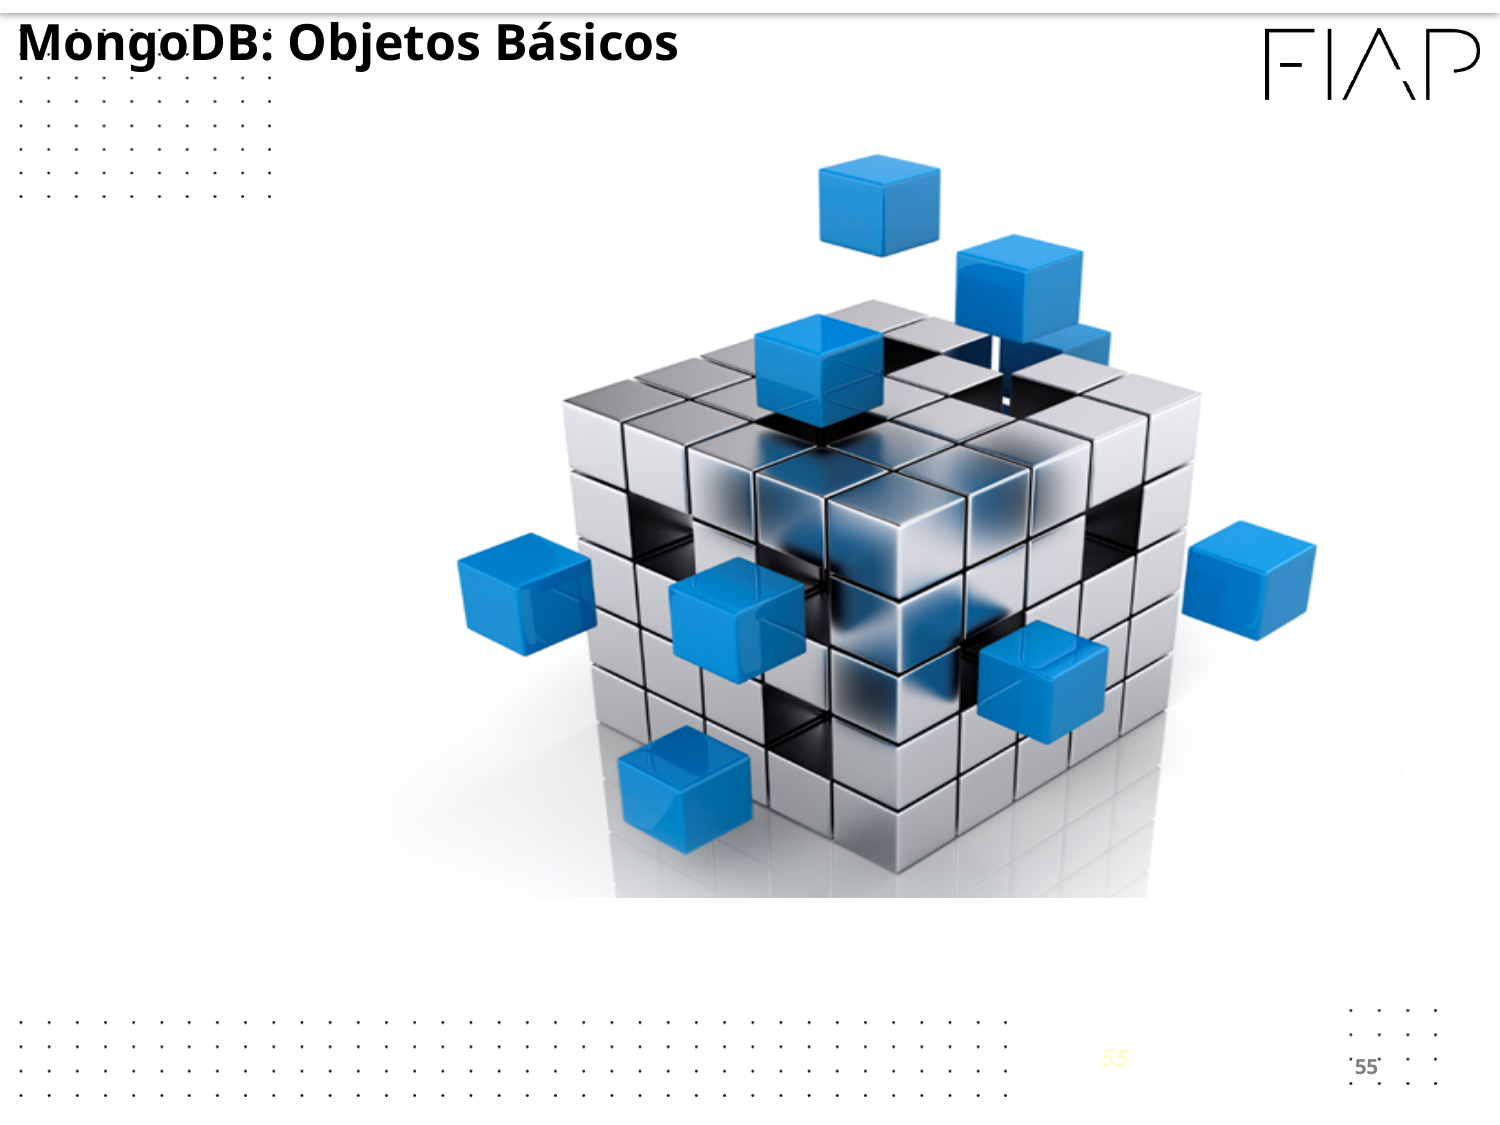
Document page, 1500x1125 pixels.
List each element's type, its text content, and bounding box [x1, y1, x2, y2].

picture [19, 1019, 1007, 1097]
picture [1344, 1007, 1437, 1085]
picture [371, 125, 1404, 899]
picture [19, 79, 271, 198]
text_box MongoDB: Objetos Básicos [1, 3, 1069, 79]
picture [1265, 28, 1480, 100]
